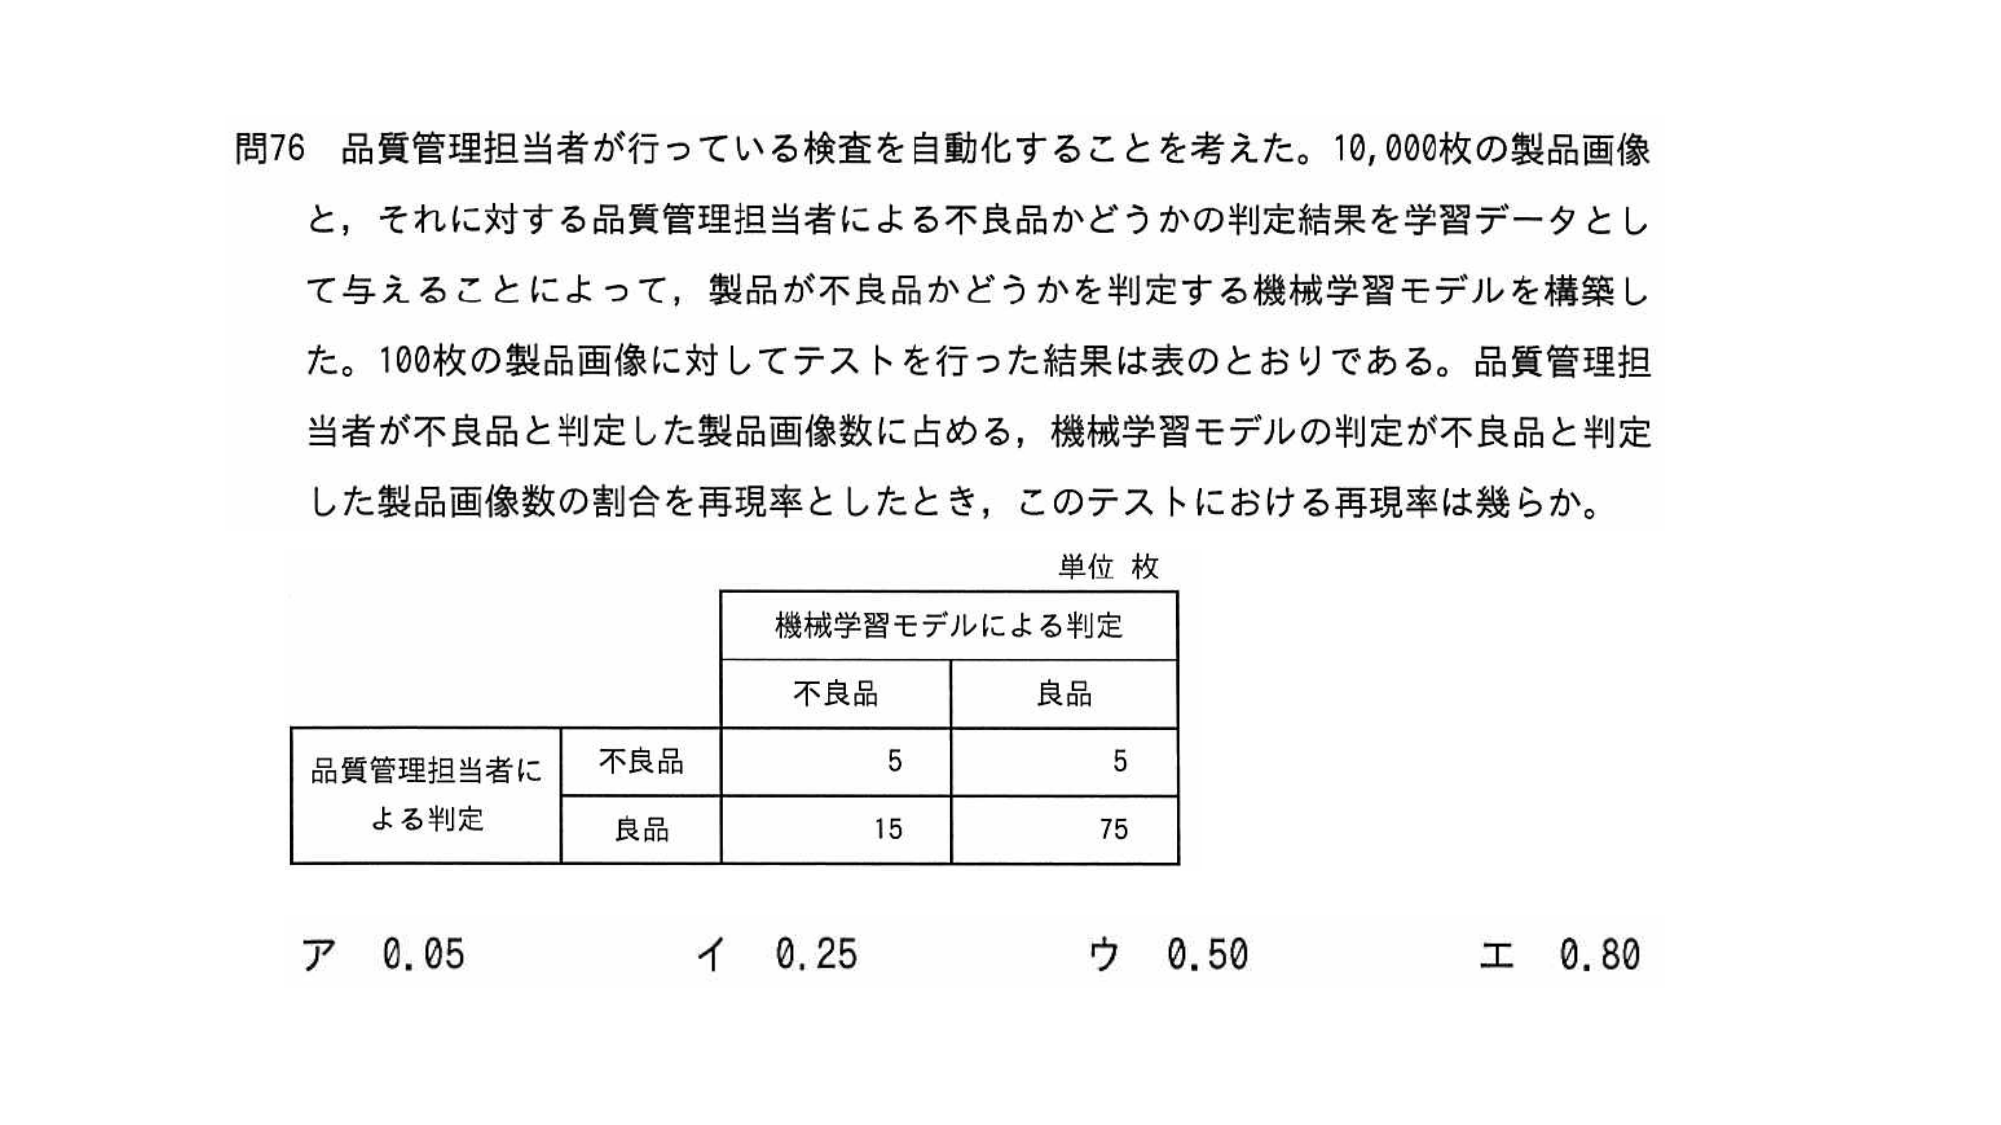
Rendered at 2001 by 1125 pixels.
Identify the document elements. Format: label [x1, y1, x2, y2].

picture [284, 549, 1202, 871]
picture [225, 115, 1665, 531]
picture [284, 915, 1665, 989]
